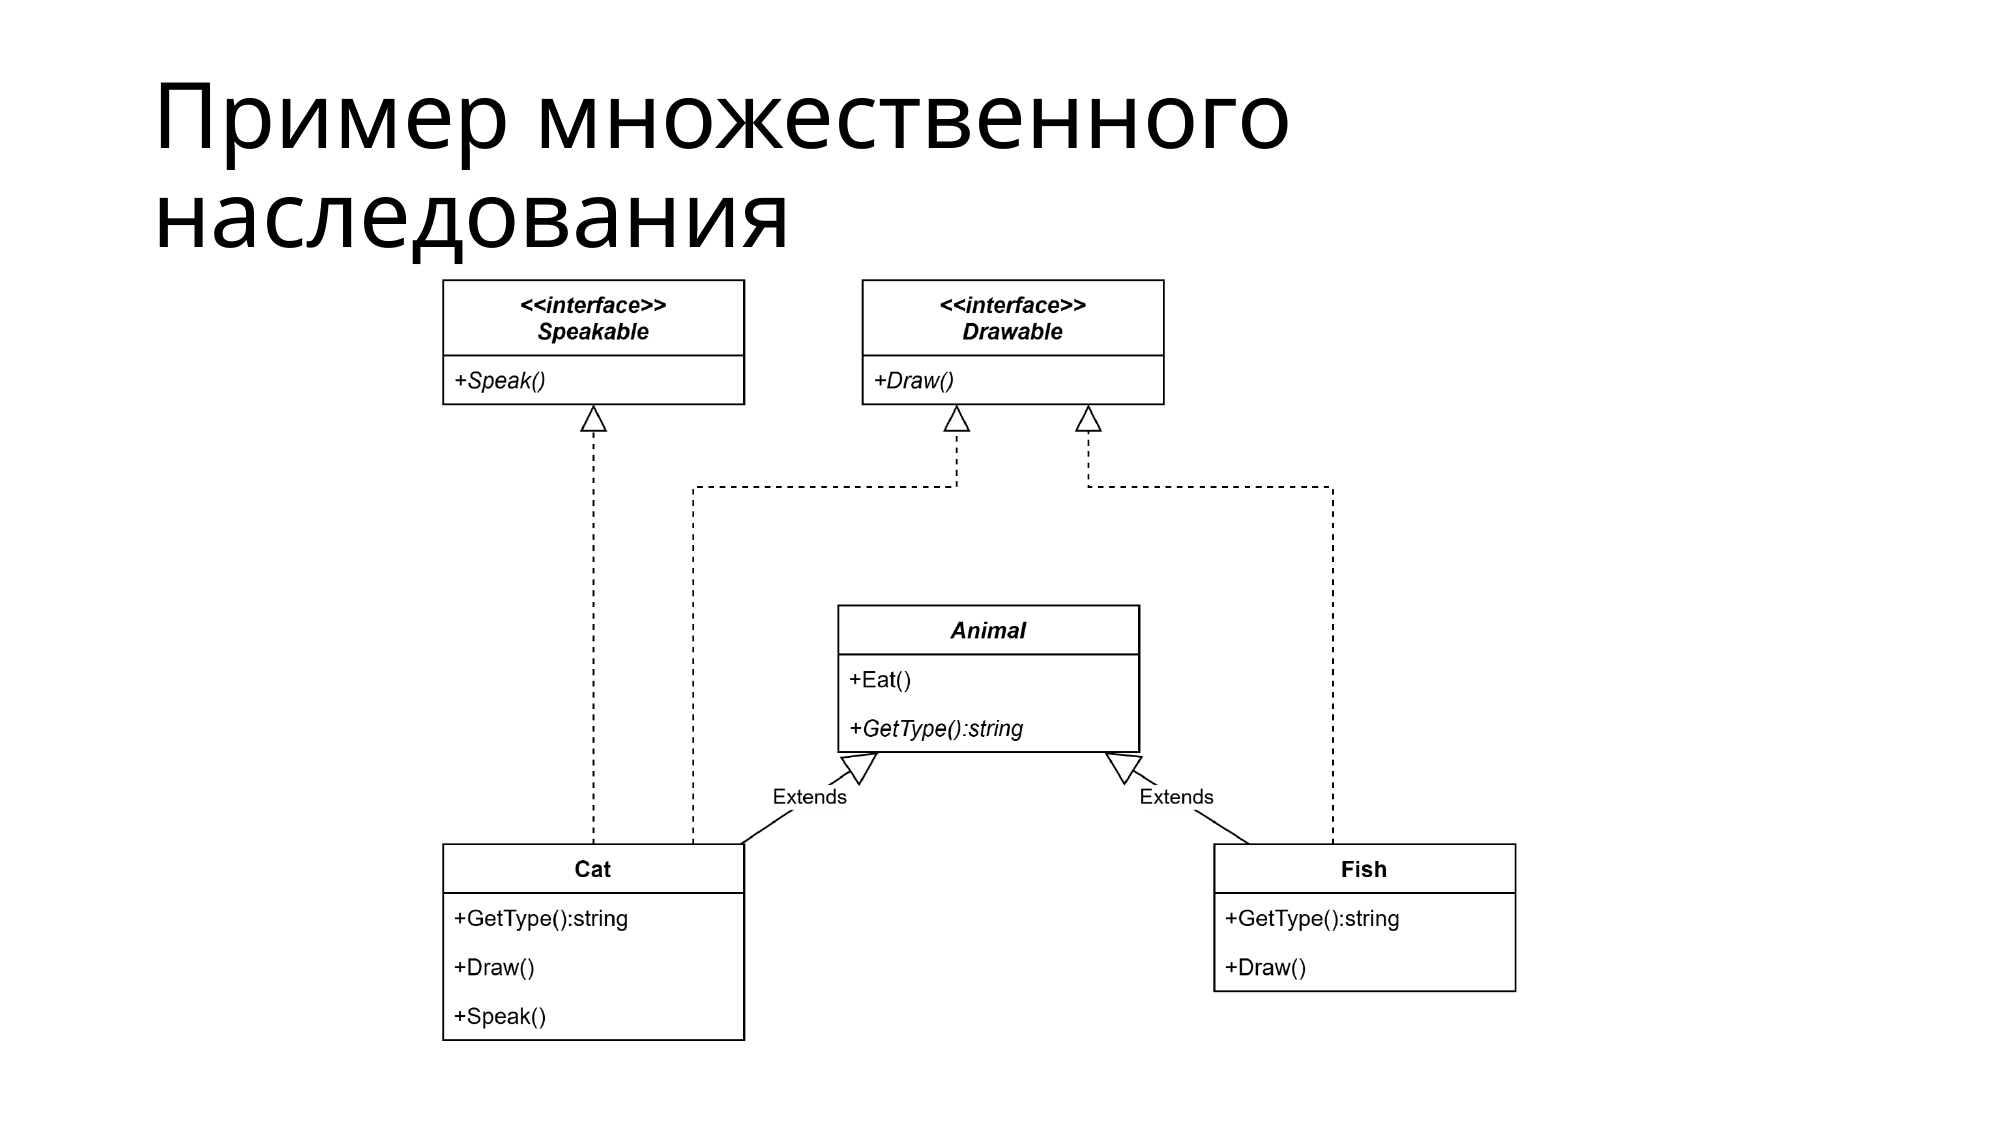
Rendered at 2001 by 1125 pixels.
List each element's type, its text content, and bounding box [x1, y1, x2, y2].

title Пример множественного наследования [137, 59, 1863, 278]
picture [422, 260, 1535, 1065]
